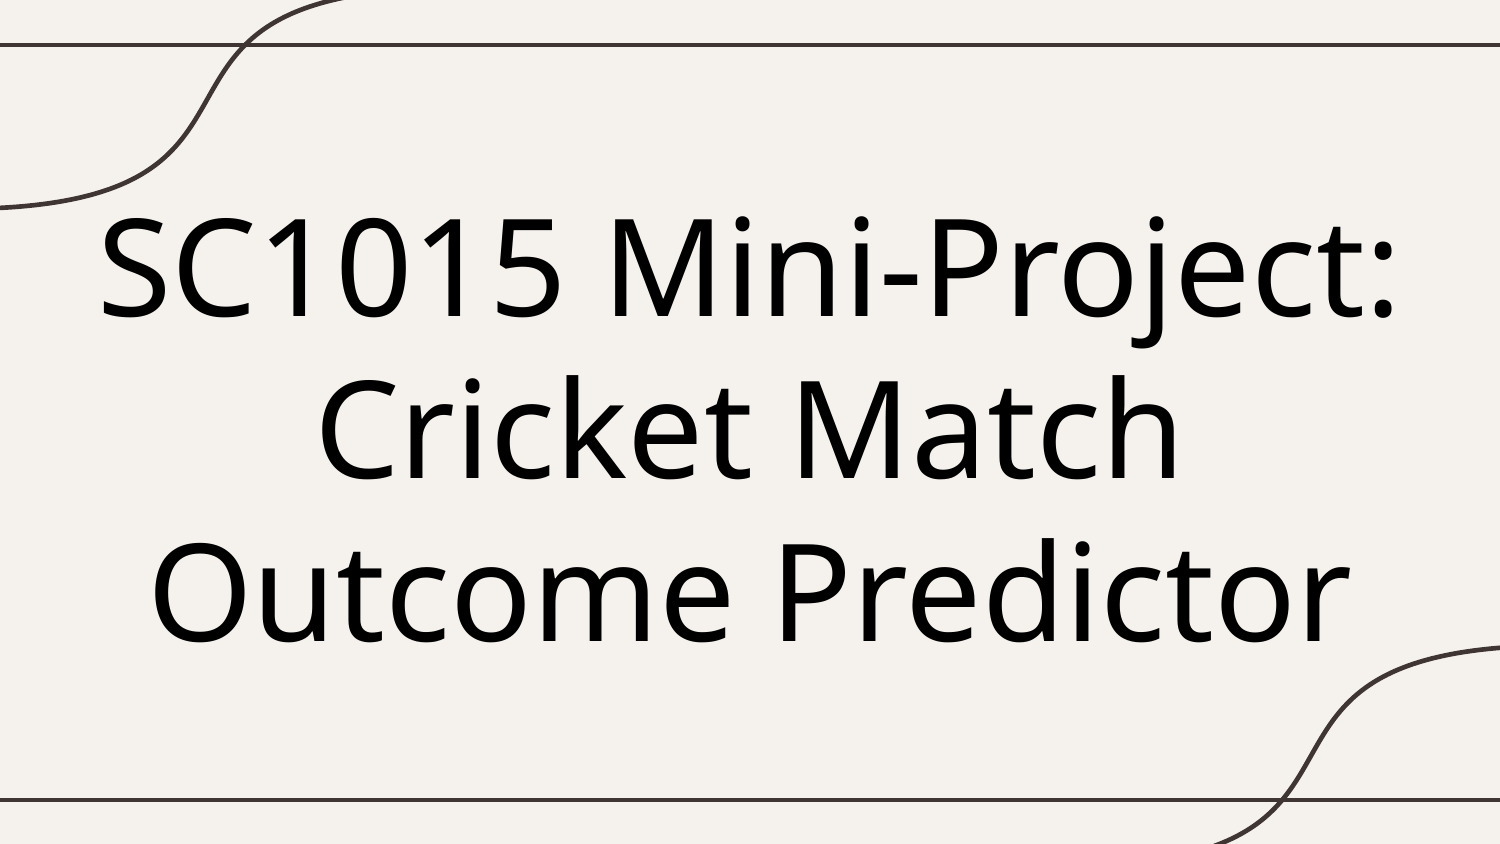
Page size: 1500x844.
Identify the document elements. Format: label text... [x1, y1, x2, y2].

title SC1015 Mini-Project: Cricket Match Outcome Predictor [48, 160, 1452, 684]
